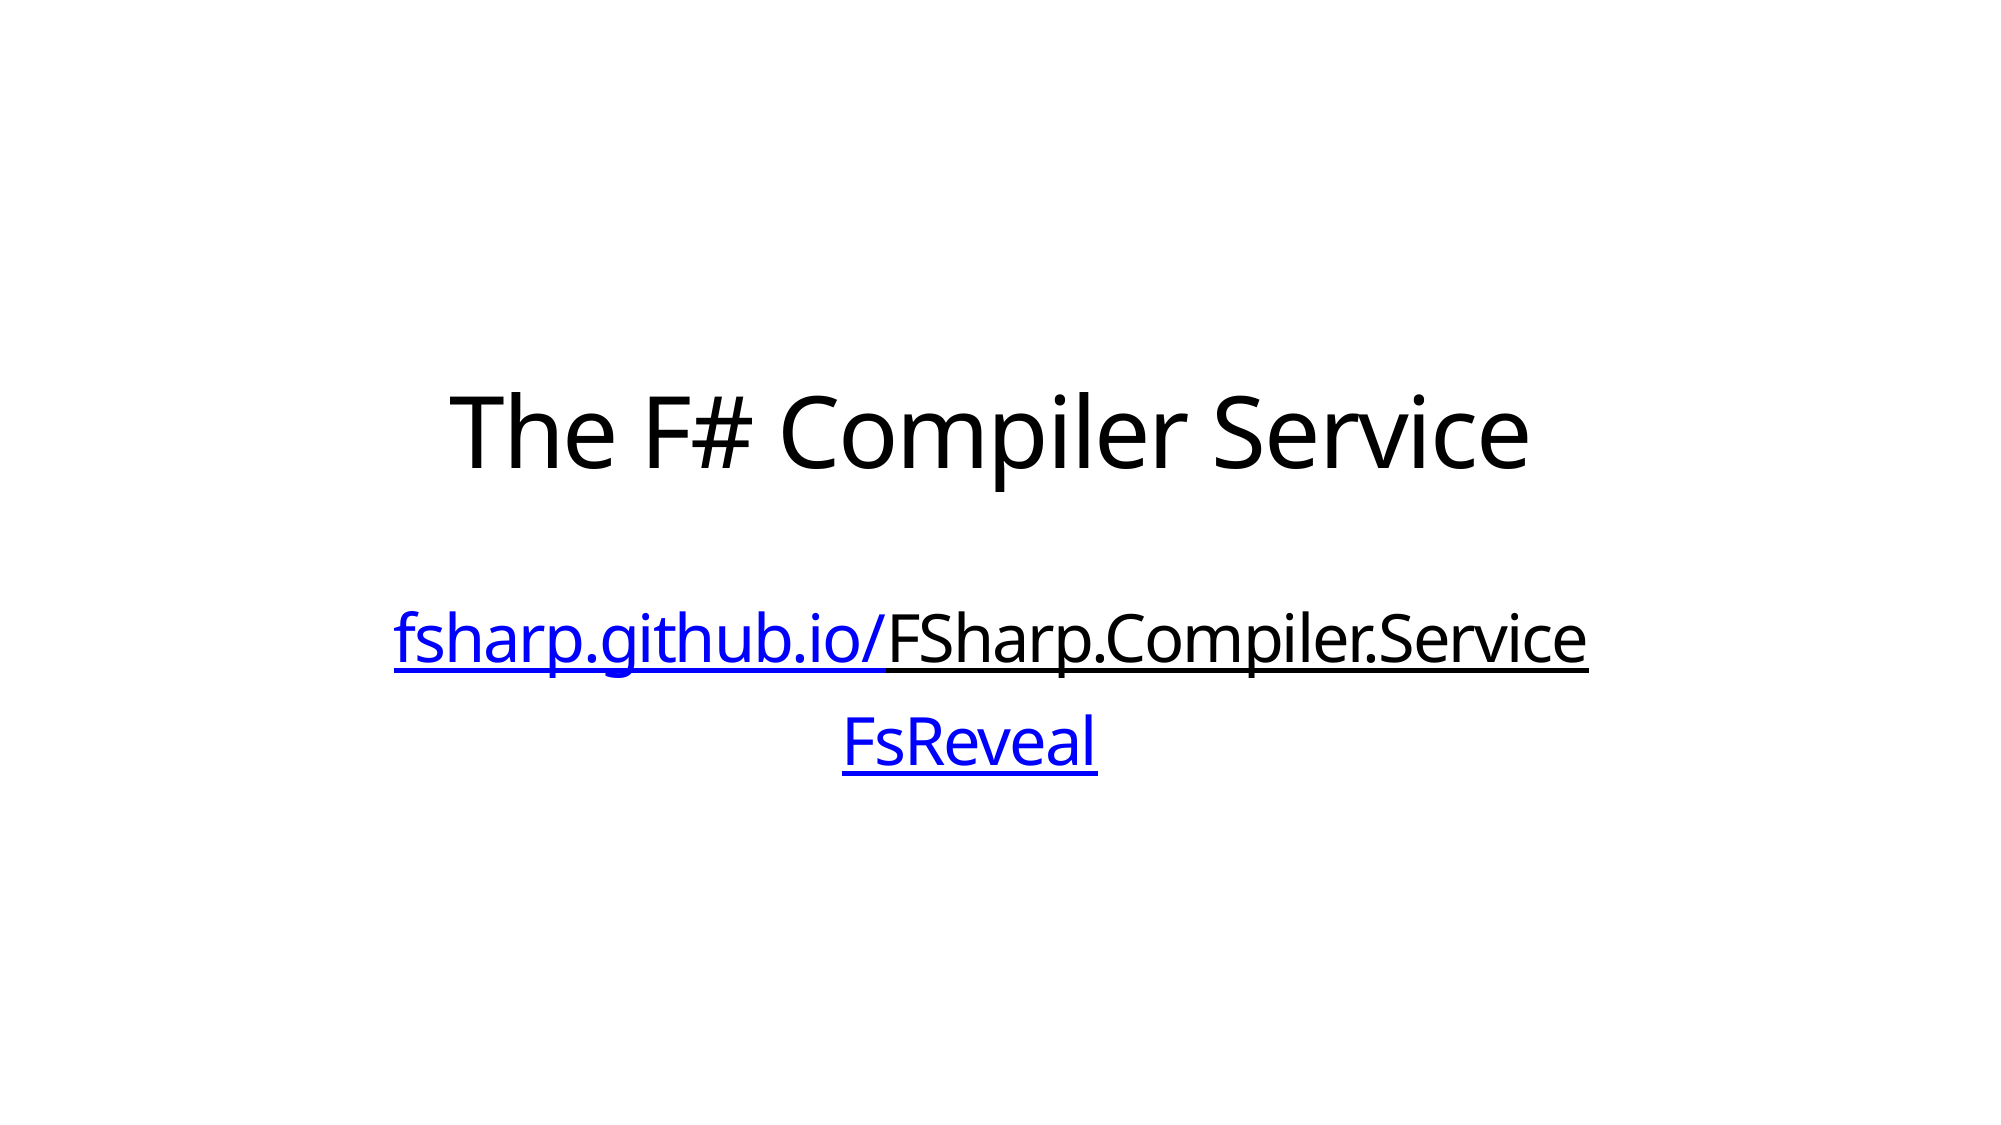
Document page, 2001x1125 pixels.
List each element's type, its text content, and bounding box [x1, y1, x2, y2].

title The F# Compiler Service fsharp.github.io/FSharp.Compiler.Service FsReveal [74, 381, 1909, 891]
